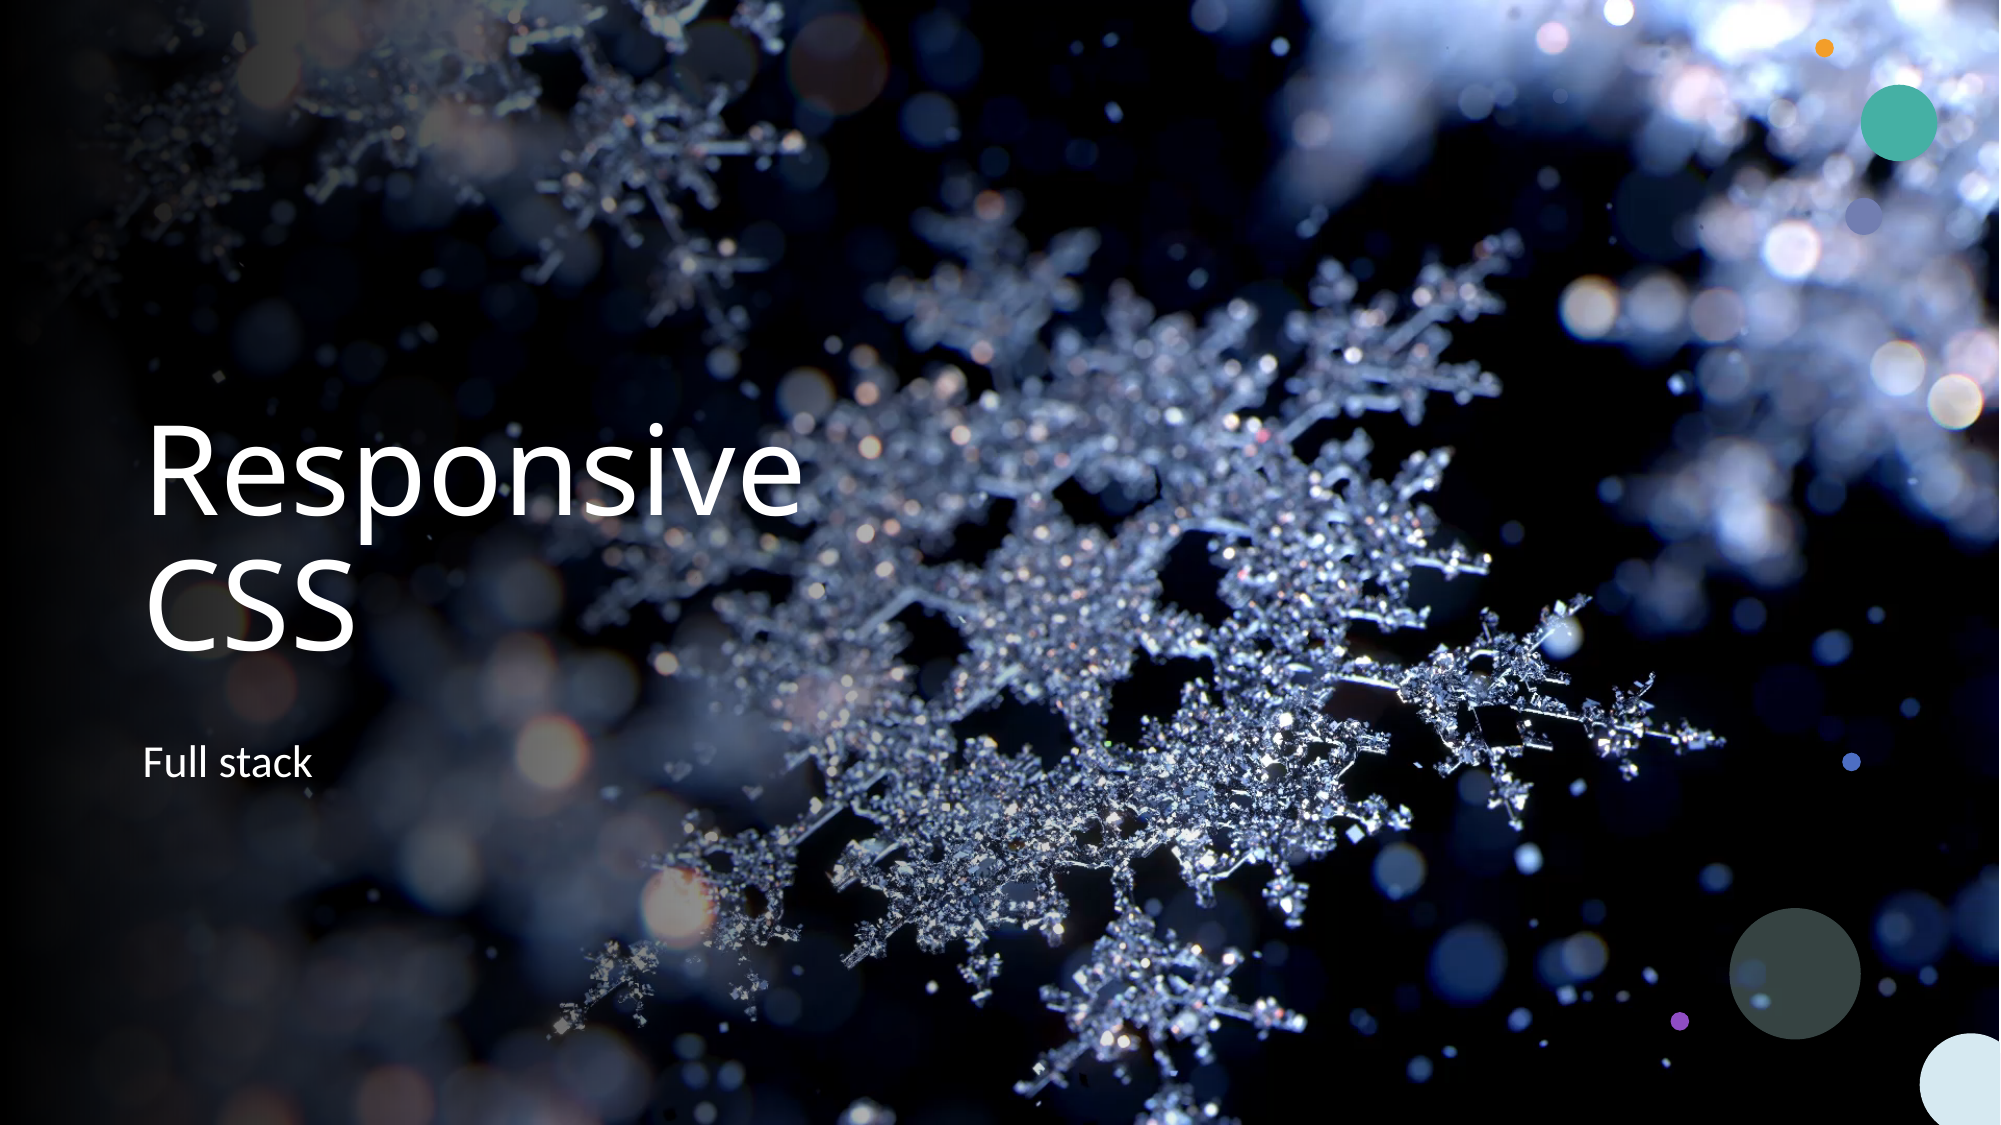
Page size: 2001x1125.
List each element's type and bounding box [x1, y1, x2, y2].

text_box [1552, 38, 2000, 1125]
text_box [0, 0, 2000, 1125]
